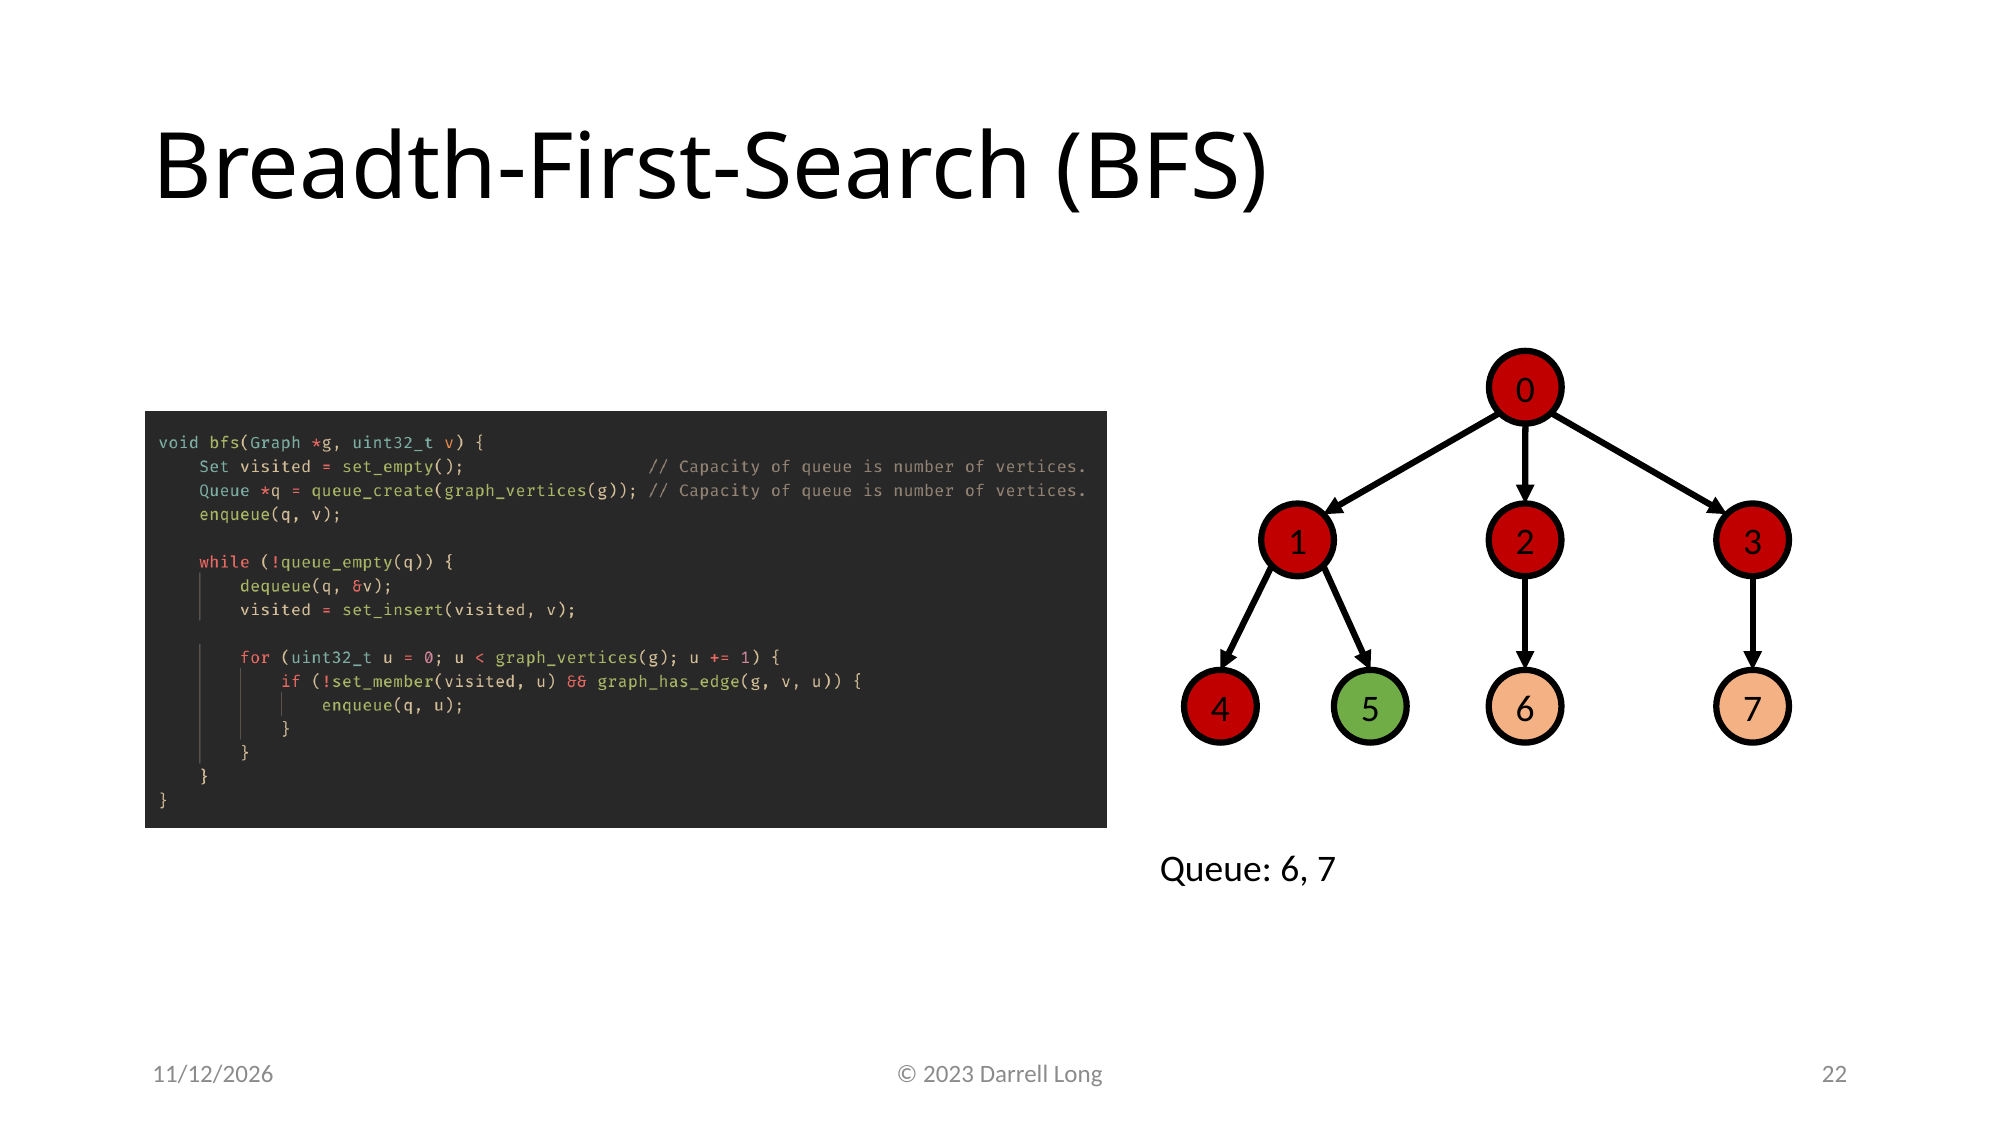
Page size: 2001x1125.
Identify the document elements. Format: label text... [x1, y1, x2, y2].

footer © 2023 Darrell Long [662, 1042, 1338, 1103]
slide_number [137, 1042, 588, 1103]
title Breadth-First-Search (BFS) [137, 59, 1863, 278]
slide_number 22 [1412, 1042, 1863, 1103]
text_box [1145, 350, 1789, 897]
picture [145, 411, 1107, 828]
